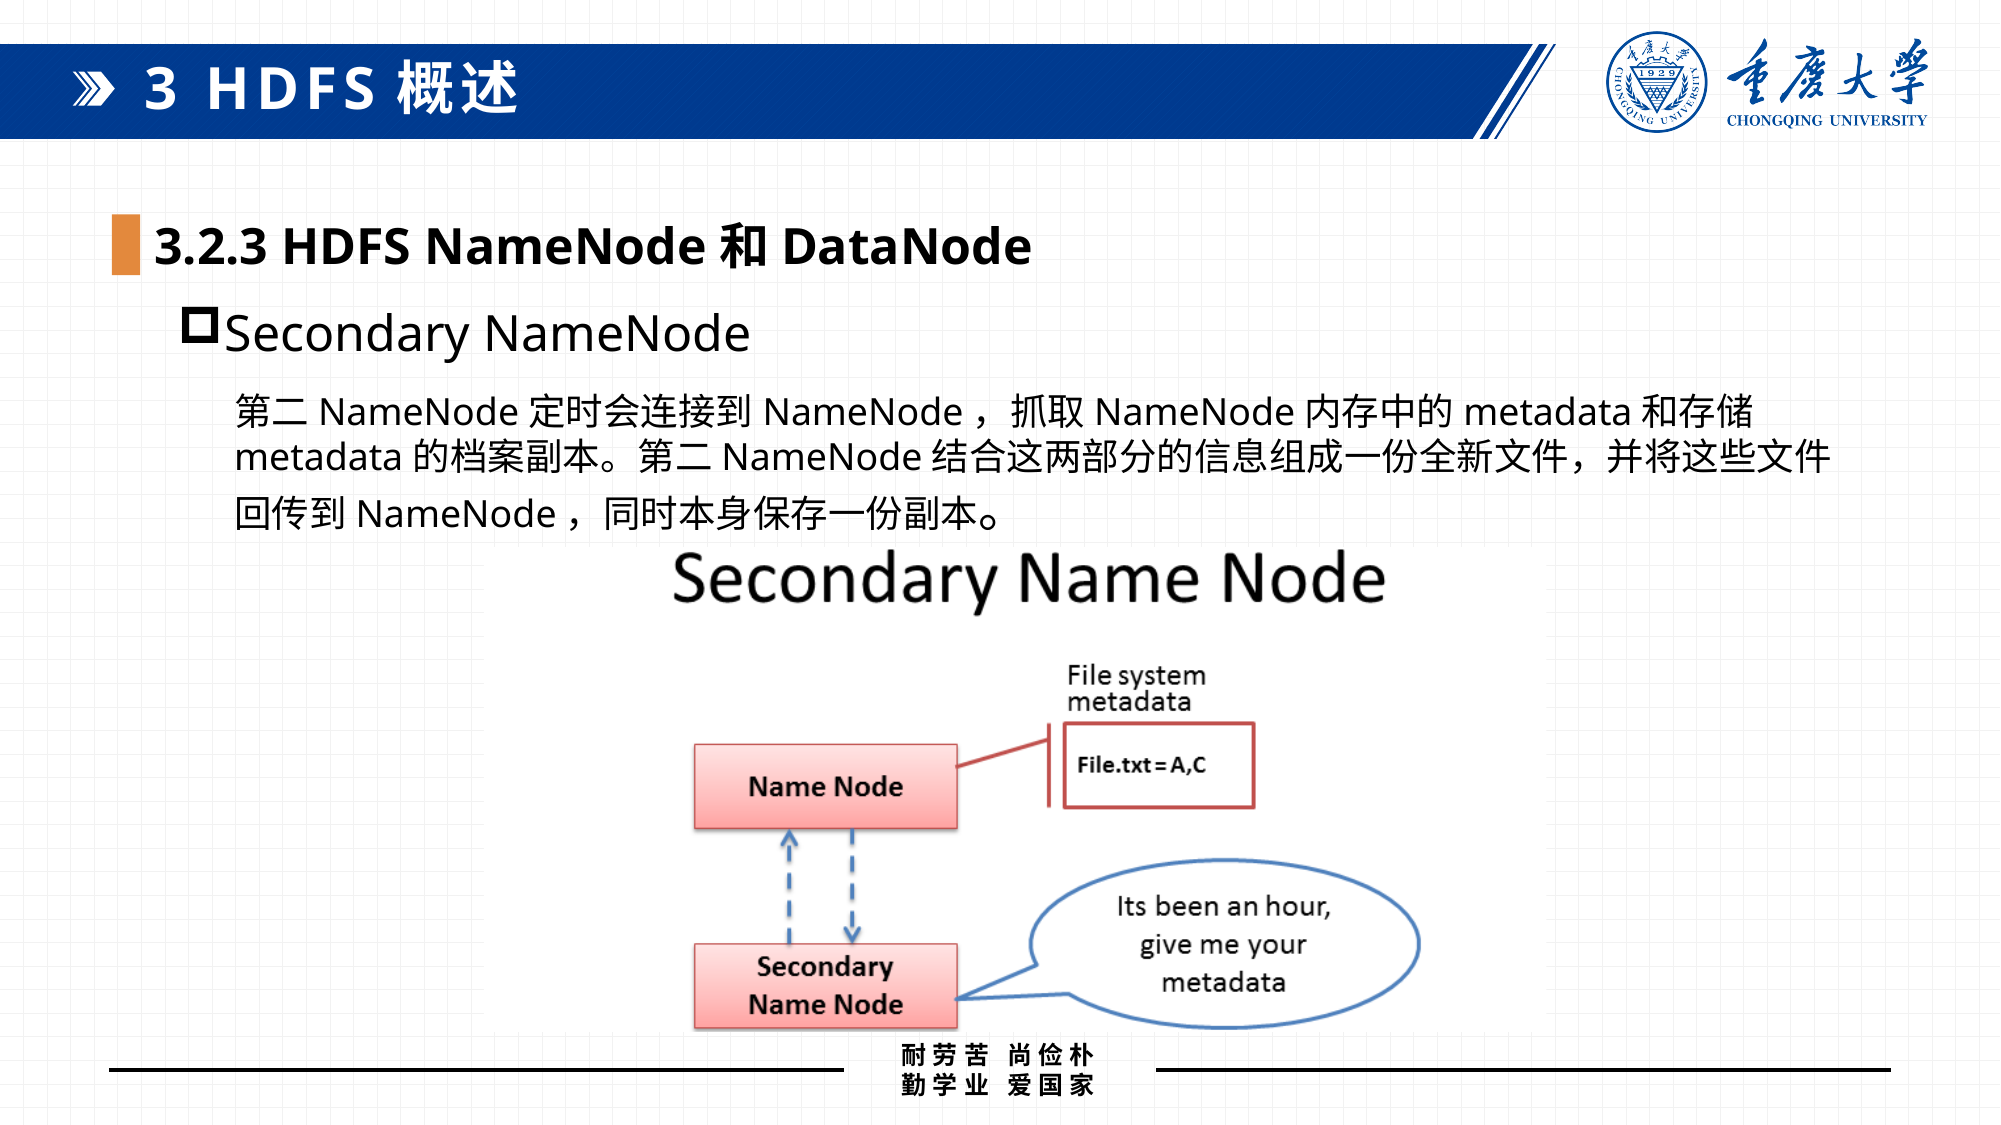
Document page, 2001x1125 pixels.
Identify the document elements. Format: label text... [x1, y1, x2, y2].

picture [1606, 31, 1928, 133]
text_box Secondary NameNode [163, 294, 768, 370]
list 3 HDFS概述 [108, 51, 1356, 136]
picture [483, 546, 1547, 1032]
list 3.2.3 HDFS NameNode和DataNode [139, 213, 1891, 275]
text_box 第二NameNode定时会连接到NameNode，抓取NameNode内存中的metadata和存储metadata的档案副本。第二NameNode结合这两部分的信息组成一份全新文件，并将这些文件回传到NameNode，同时本身保存一份副本。 [219, 380, 1861, 546]
